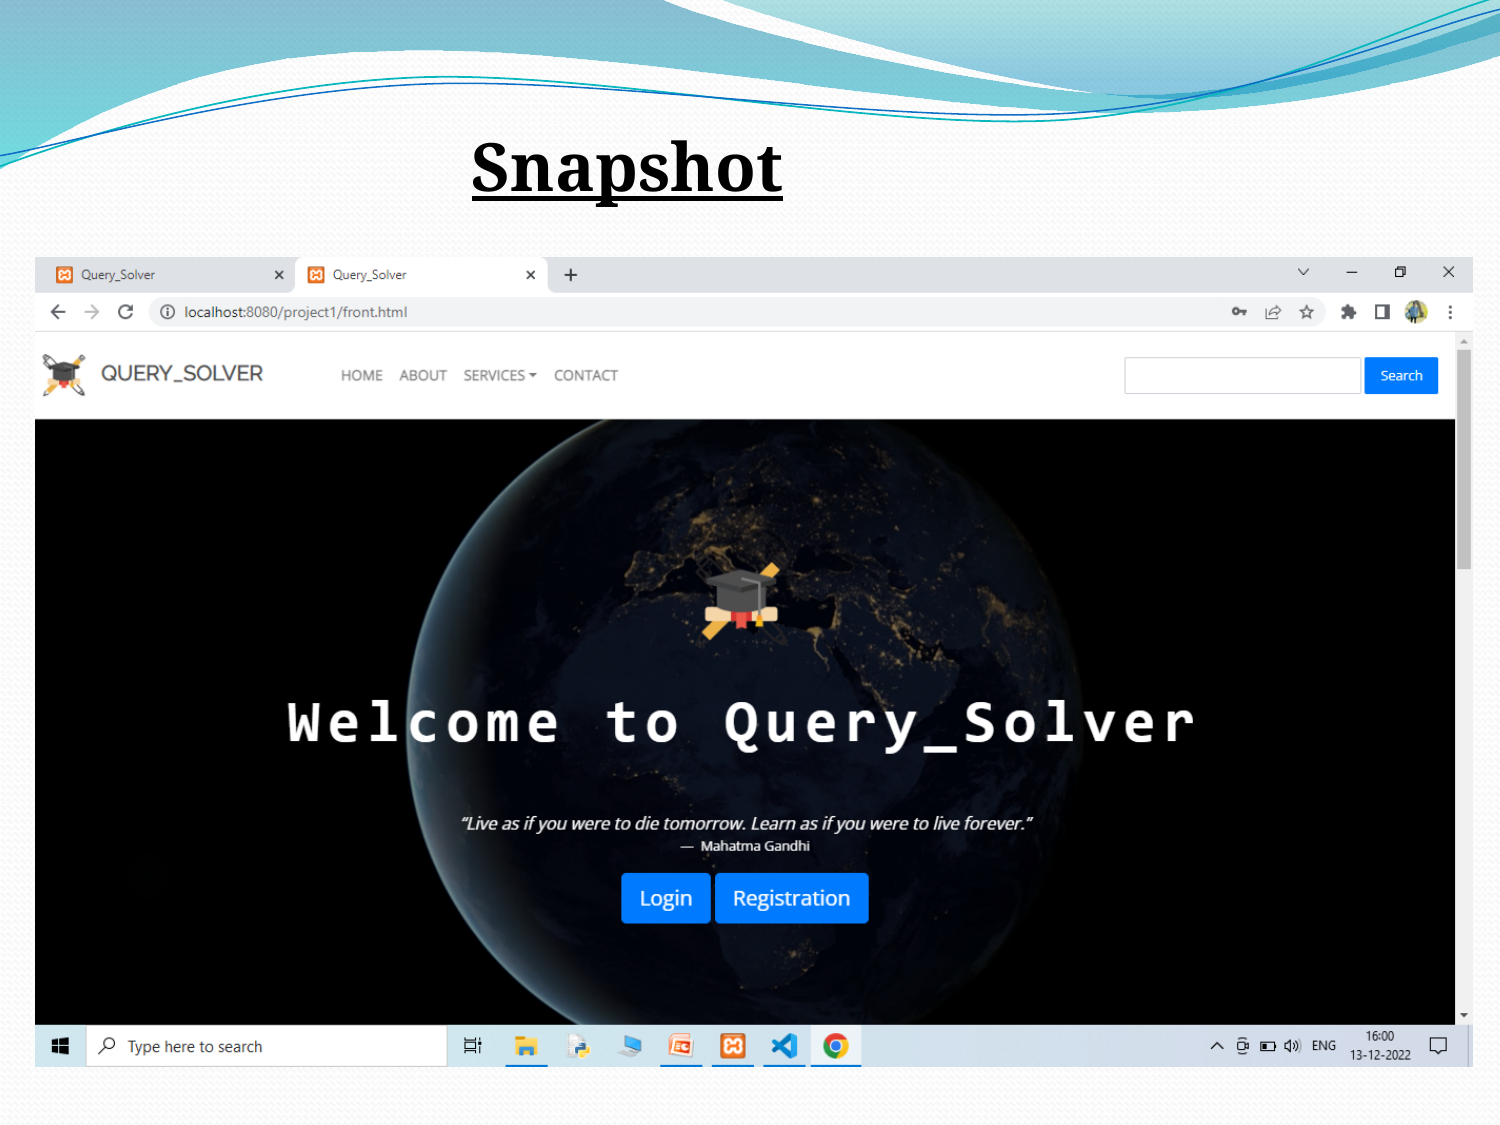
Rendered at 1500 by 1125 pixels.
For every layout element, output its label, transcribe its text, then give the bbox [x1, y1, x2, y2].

picture [34, 257, 1474, 1067]
text_box Snapshot [457, 117, 1219, 212]
